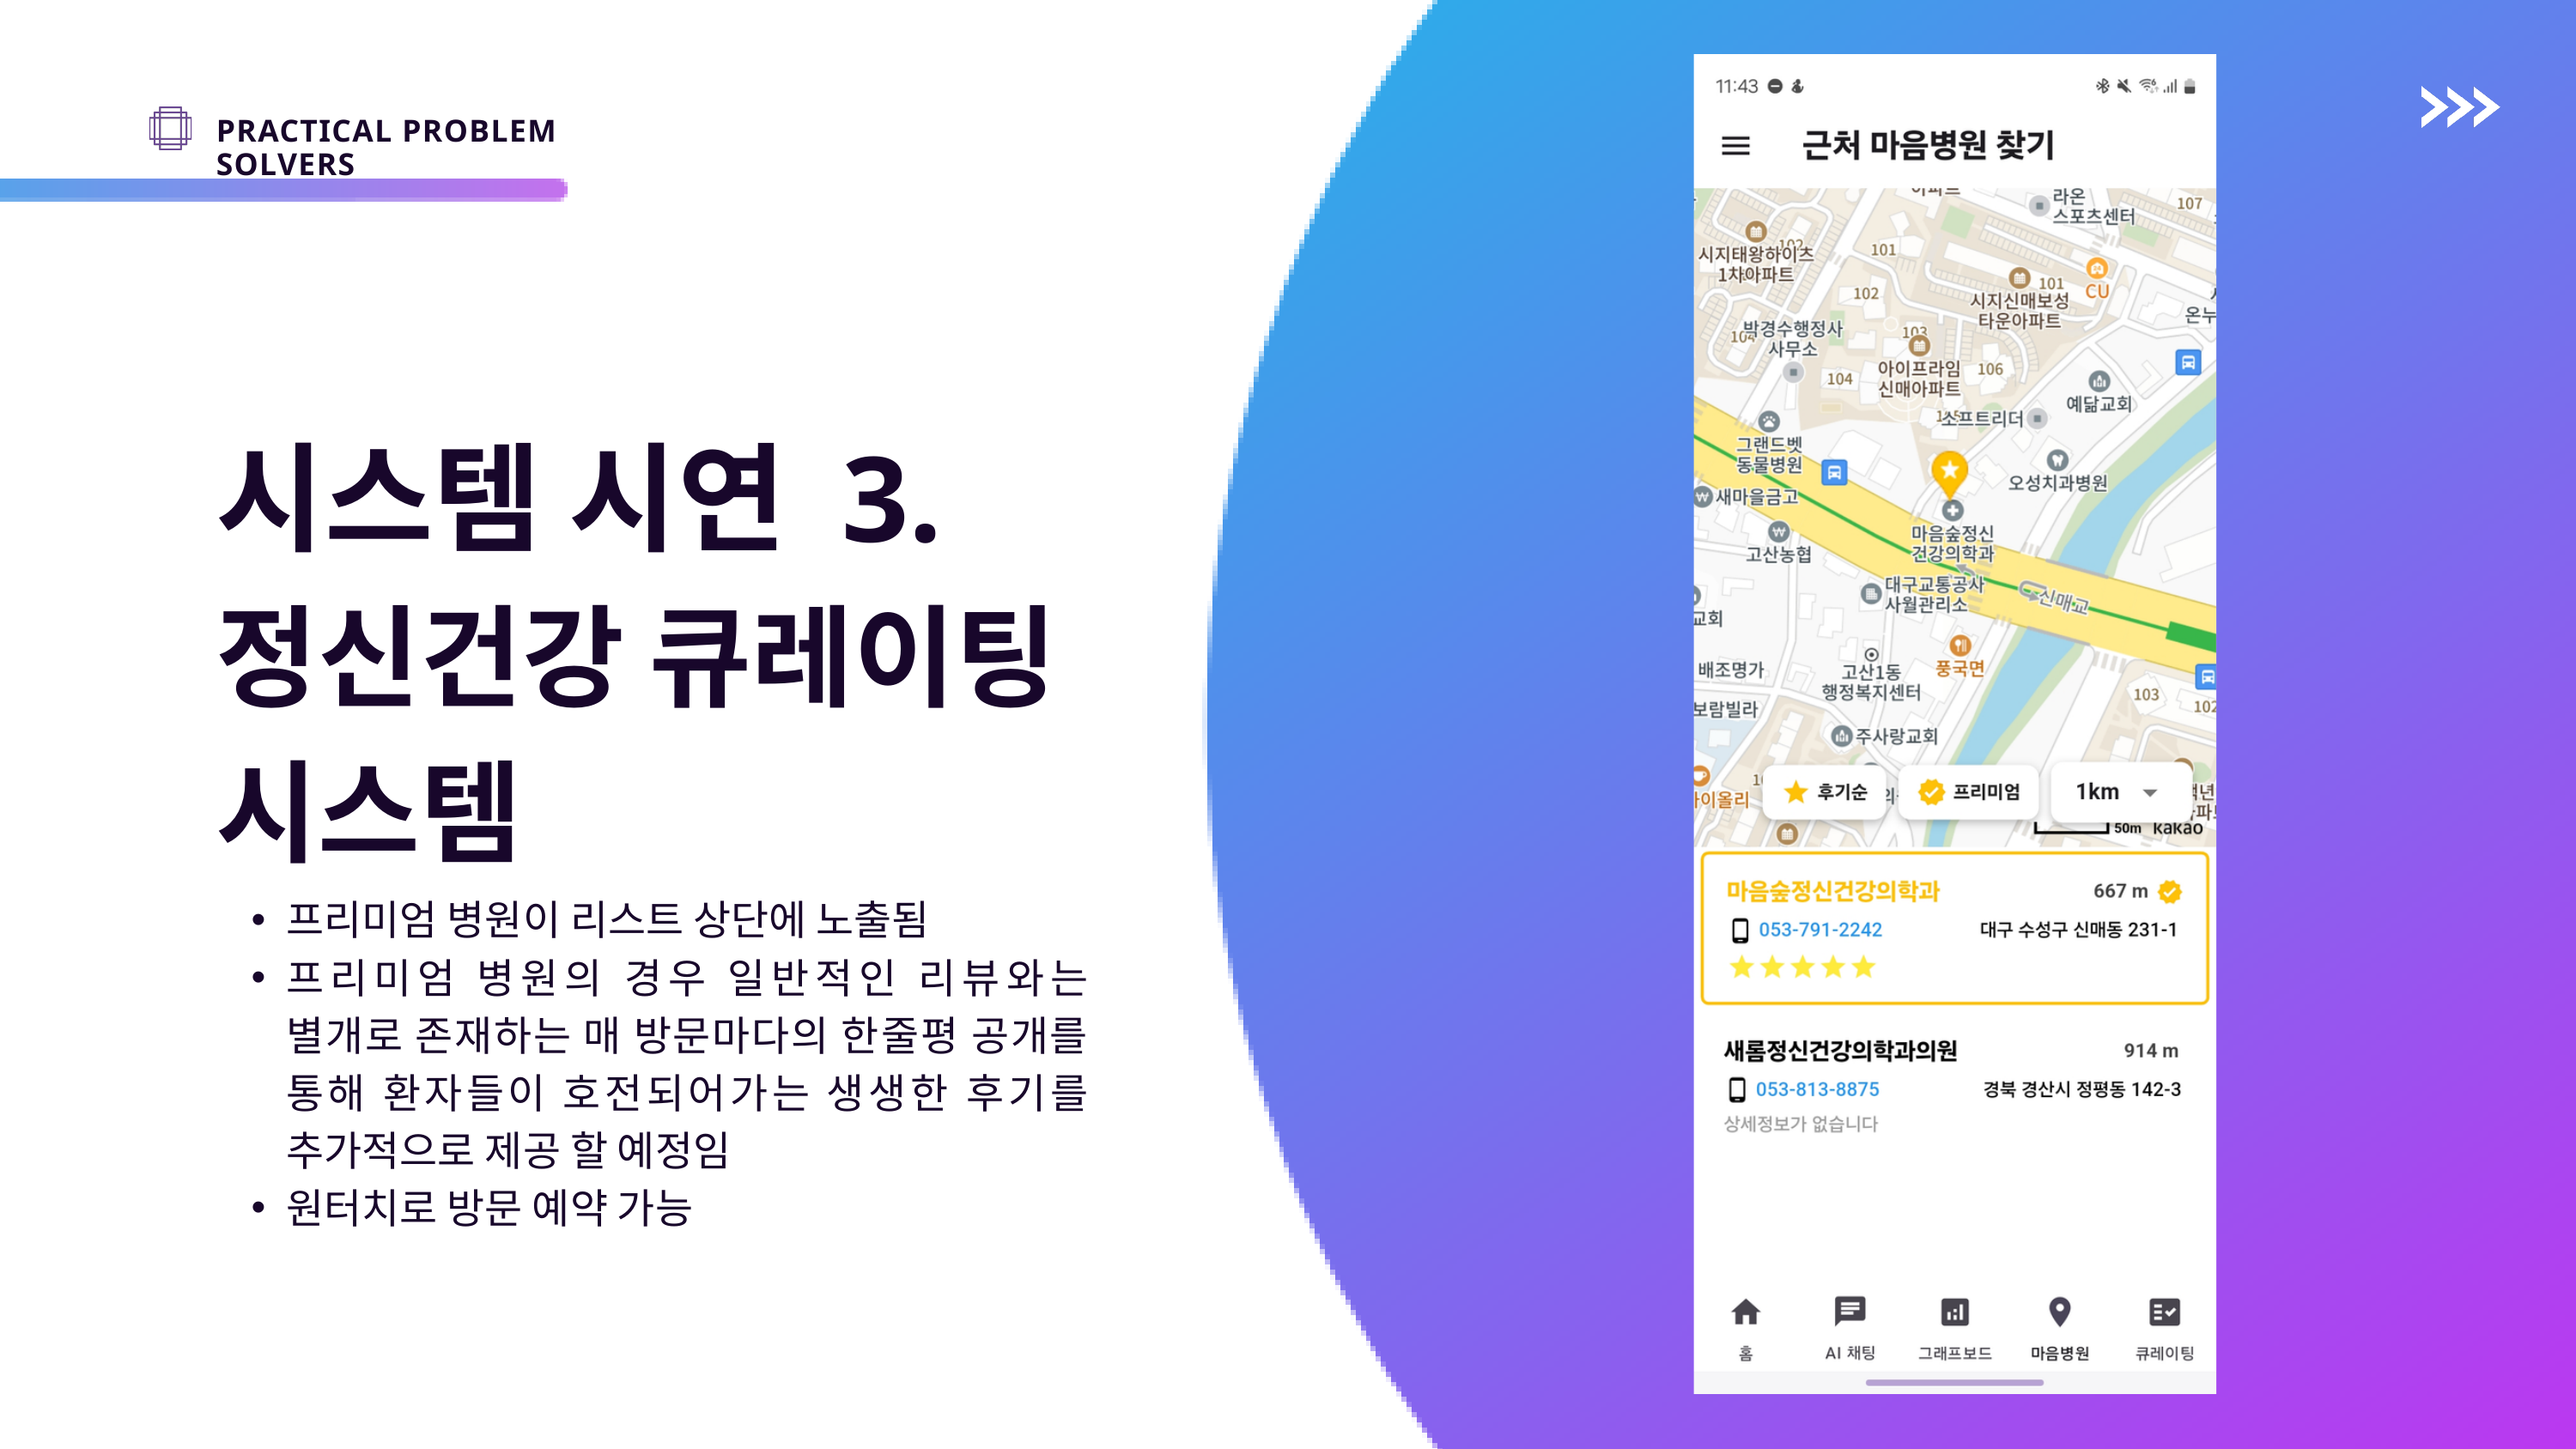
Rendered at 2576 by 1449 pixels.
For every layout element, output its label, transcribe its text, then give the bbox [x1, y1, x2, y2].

text_box [149, 106, 192, 150]
text_box [1193, 0, 2576, 1449]
text_box 프리미엄 병원이 리스트 상단에 노출됨 프리미엄 병원의 경우 일반적인 리뷰와는 별개로 존재하는 매 방문마다의 한줄평 공개를 통해 환자들이 호전되어가는 생생한 후기를 추가적으로 제공 할 예정임 원터치로 방문 예약 가능 [216, 886, 1089, 1232]
text_box [1693, 54, 2217, 1394]
text_box [2421, 86, 2500, 129]
text_box 시스템 시연 3. 정신건강 큐레이팅 시스템 [216, 399, 1147, 876]
text_box PRACTICAL PROBLEM SOLVERS [216, 114, 644, 182]
text_box [0, 179, 568, 202]
